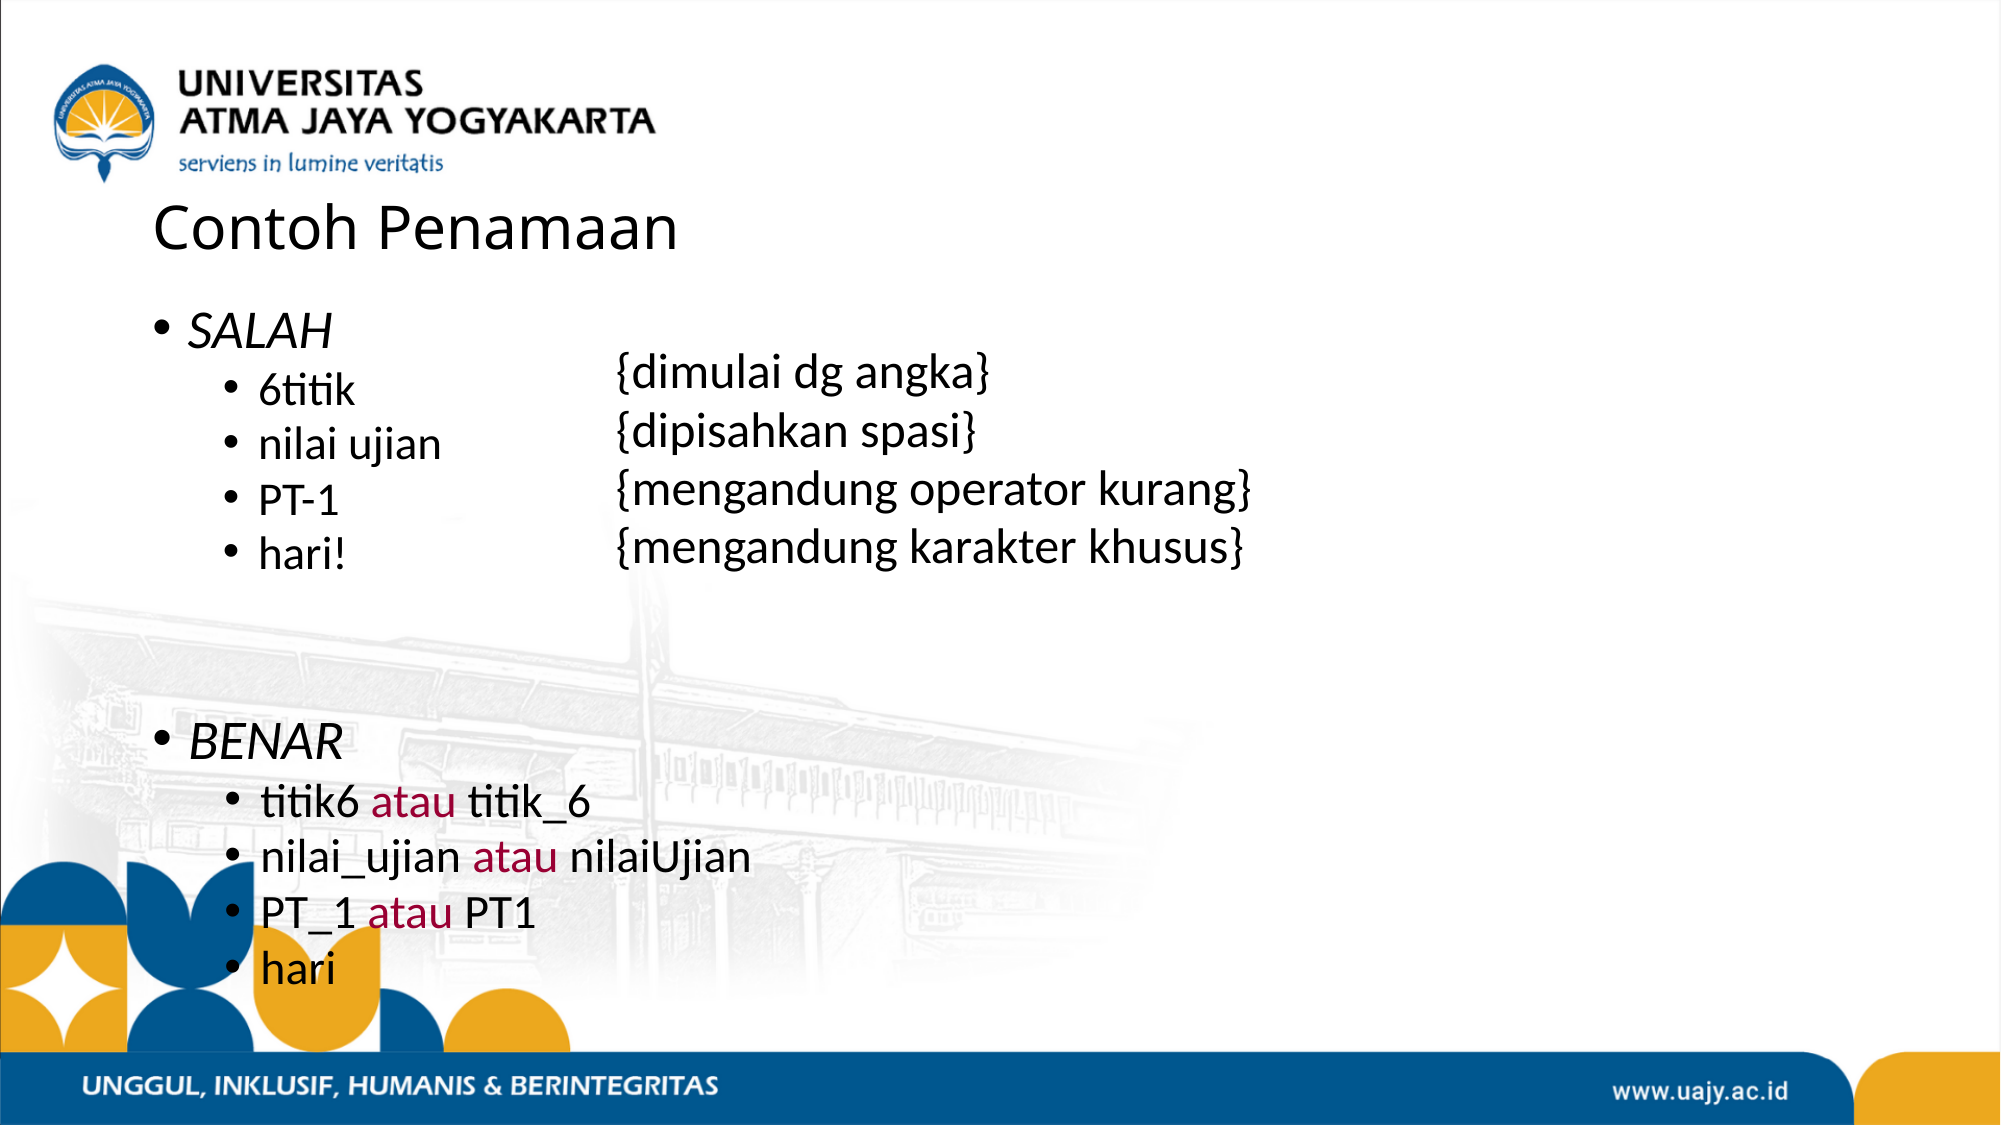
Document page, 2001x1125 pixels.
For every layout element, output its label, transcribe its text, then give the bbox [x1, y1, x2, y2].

picture [0, 0, 2001, 1125]
text_box {dimulai dg angka} {dipisahkan spasi} {mengandung operator kurang} {mengandung karakter khusus} [525, 342, 1292, 617]
title Contoh Penamaan [137, 189, 1863, 271]
list SALAH 6titik nilai ujian PT-1 hari! [137, 299, 1276, 643]
text_box BENAR titik6 atau titik_6 nilai_ujian atau nilaiUjian PT_1 atau PT1 hari [137, 631, 1140, 1004]
